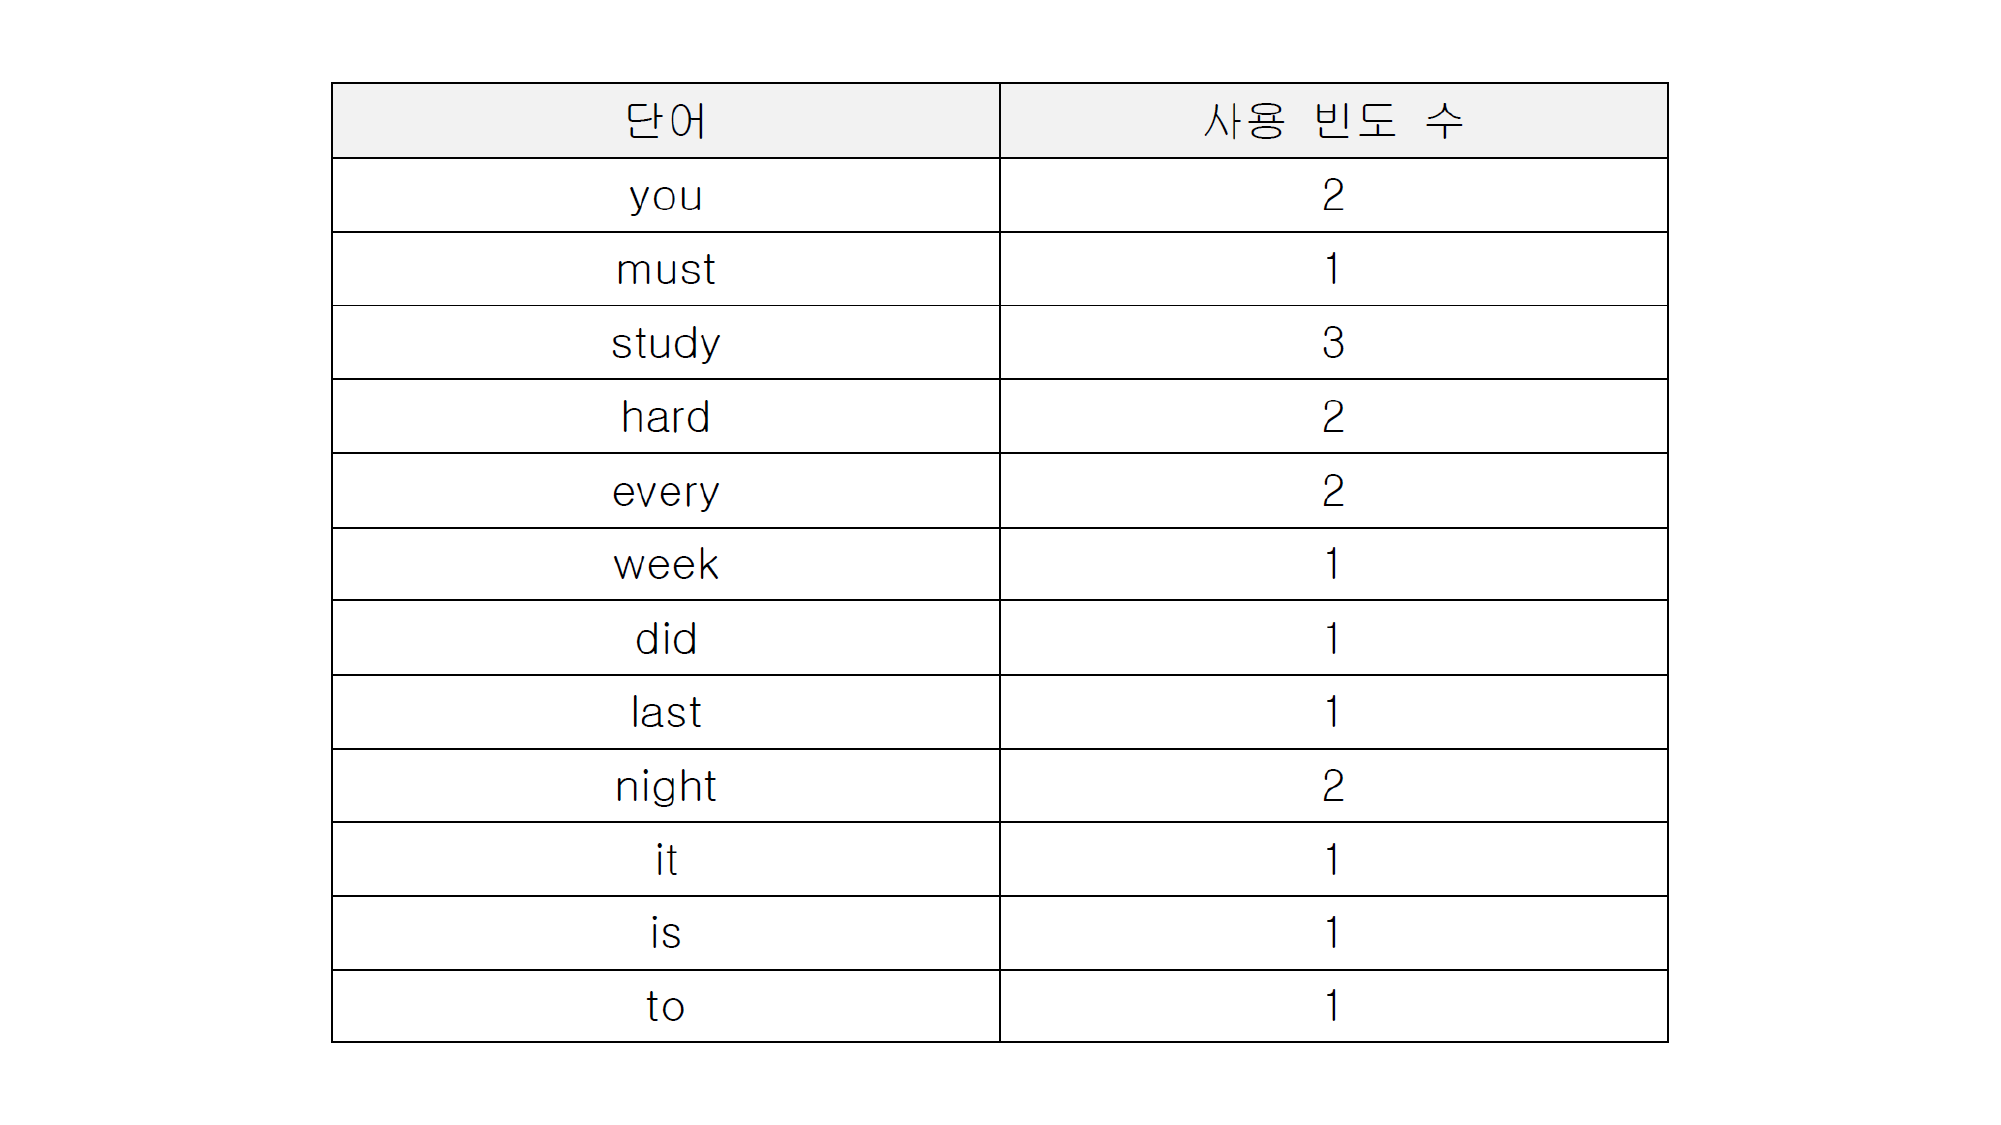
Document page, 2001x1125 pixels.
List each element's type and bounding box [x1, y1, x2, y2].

picture [329, 80, 1671, 1045]
